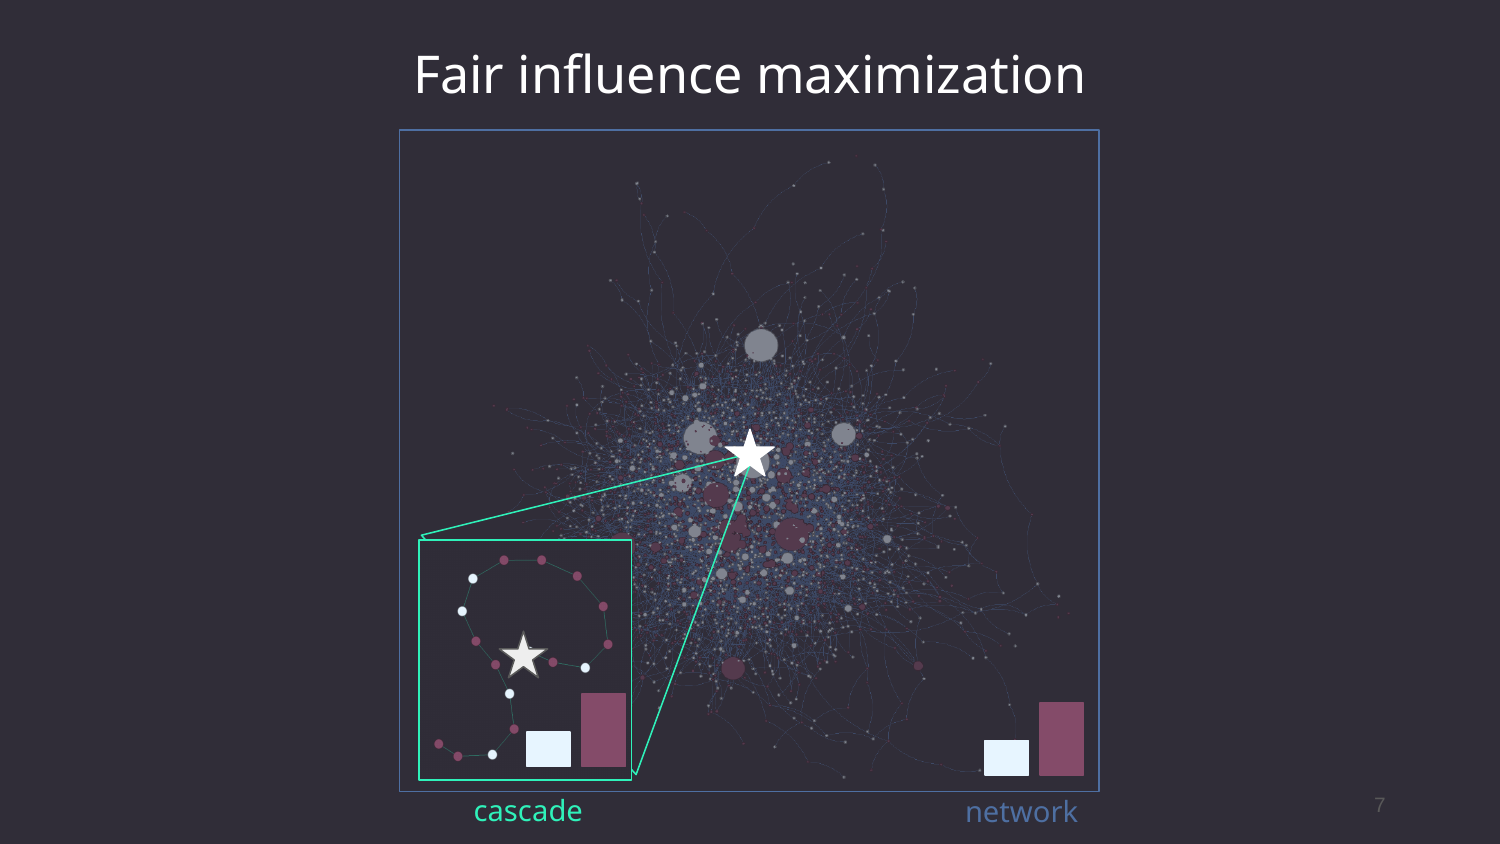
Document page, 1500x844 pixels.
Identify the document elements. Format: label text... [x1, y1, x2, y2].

text_box cascade [388, 777, 669, 843]
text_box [412, 334, 865, 773]
slide_number ‹#› [1059, 782, 1397, 827]
title Fair influence maximization [183, 22, 1317, 131]
picture [399, 130, 1099, 791]
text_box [526, 693, 626, 767]
text_box network [1102, 778, 1162, 782]
text_box network [881, 799, 1162, 843]
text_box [984, 702, 1084, 776]
